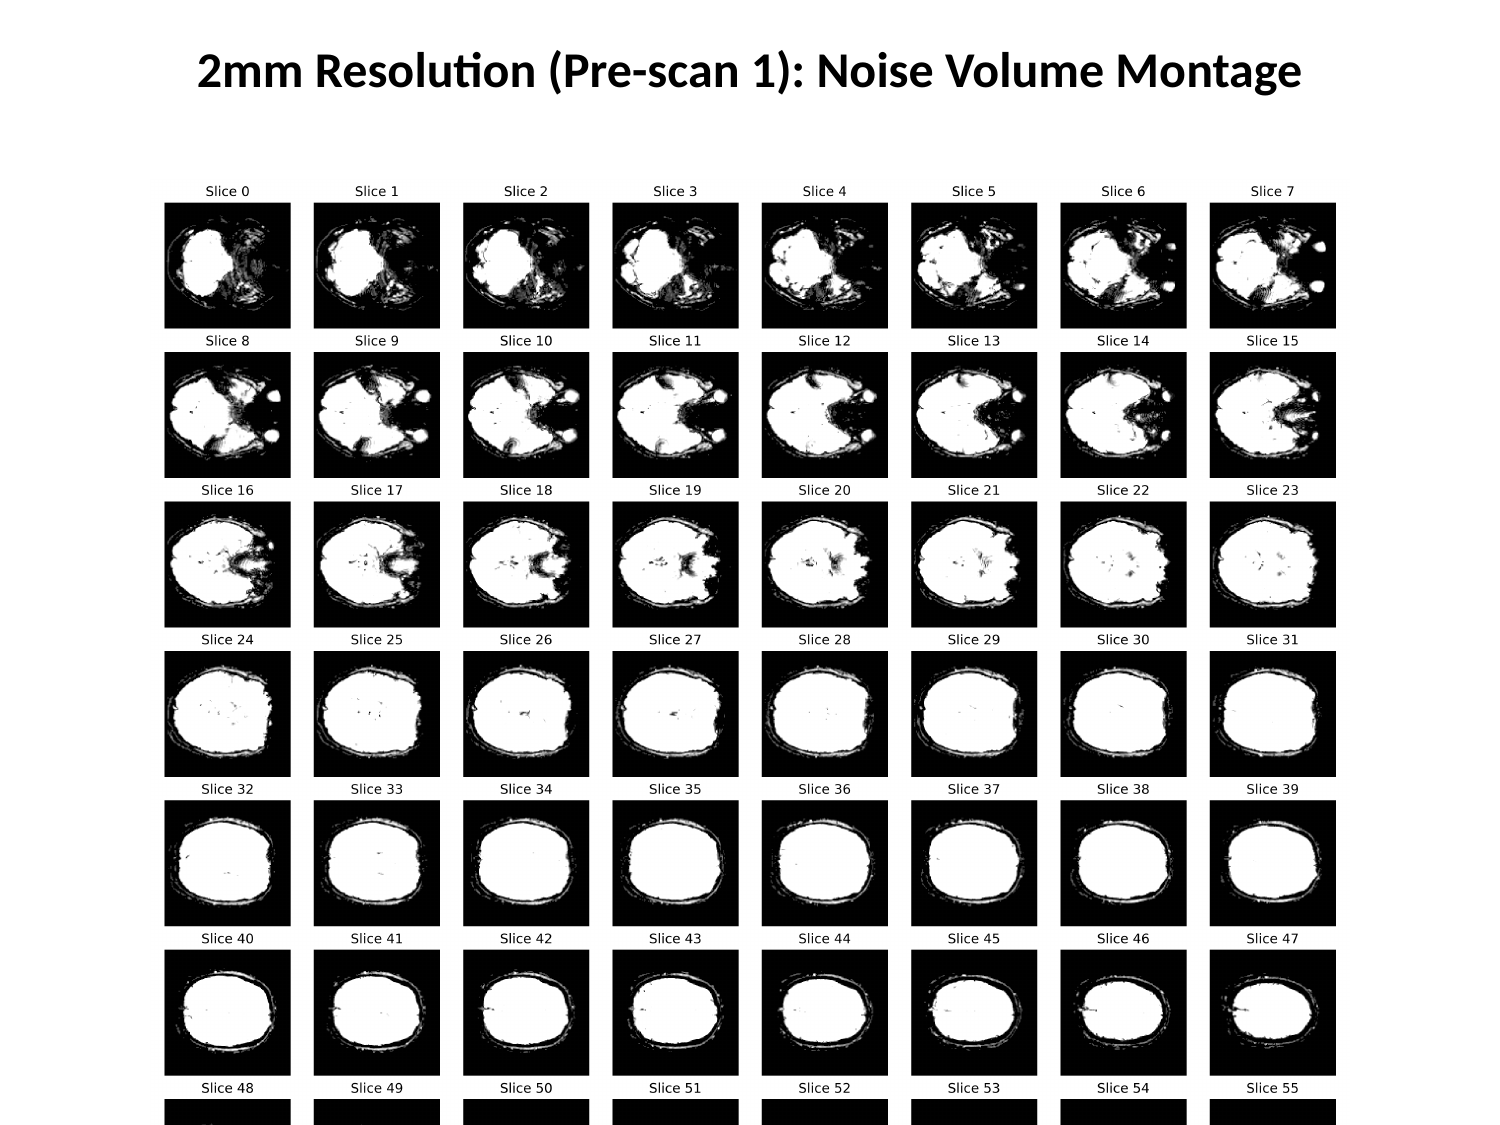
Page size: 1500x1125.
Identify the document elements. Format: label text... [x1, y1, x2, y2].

picture [149, 179, 1351, 1125]
text_box 2mm Resolution (Pre-scan 1): Noise Volume Montage [181, 29, 1318, 105]
